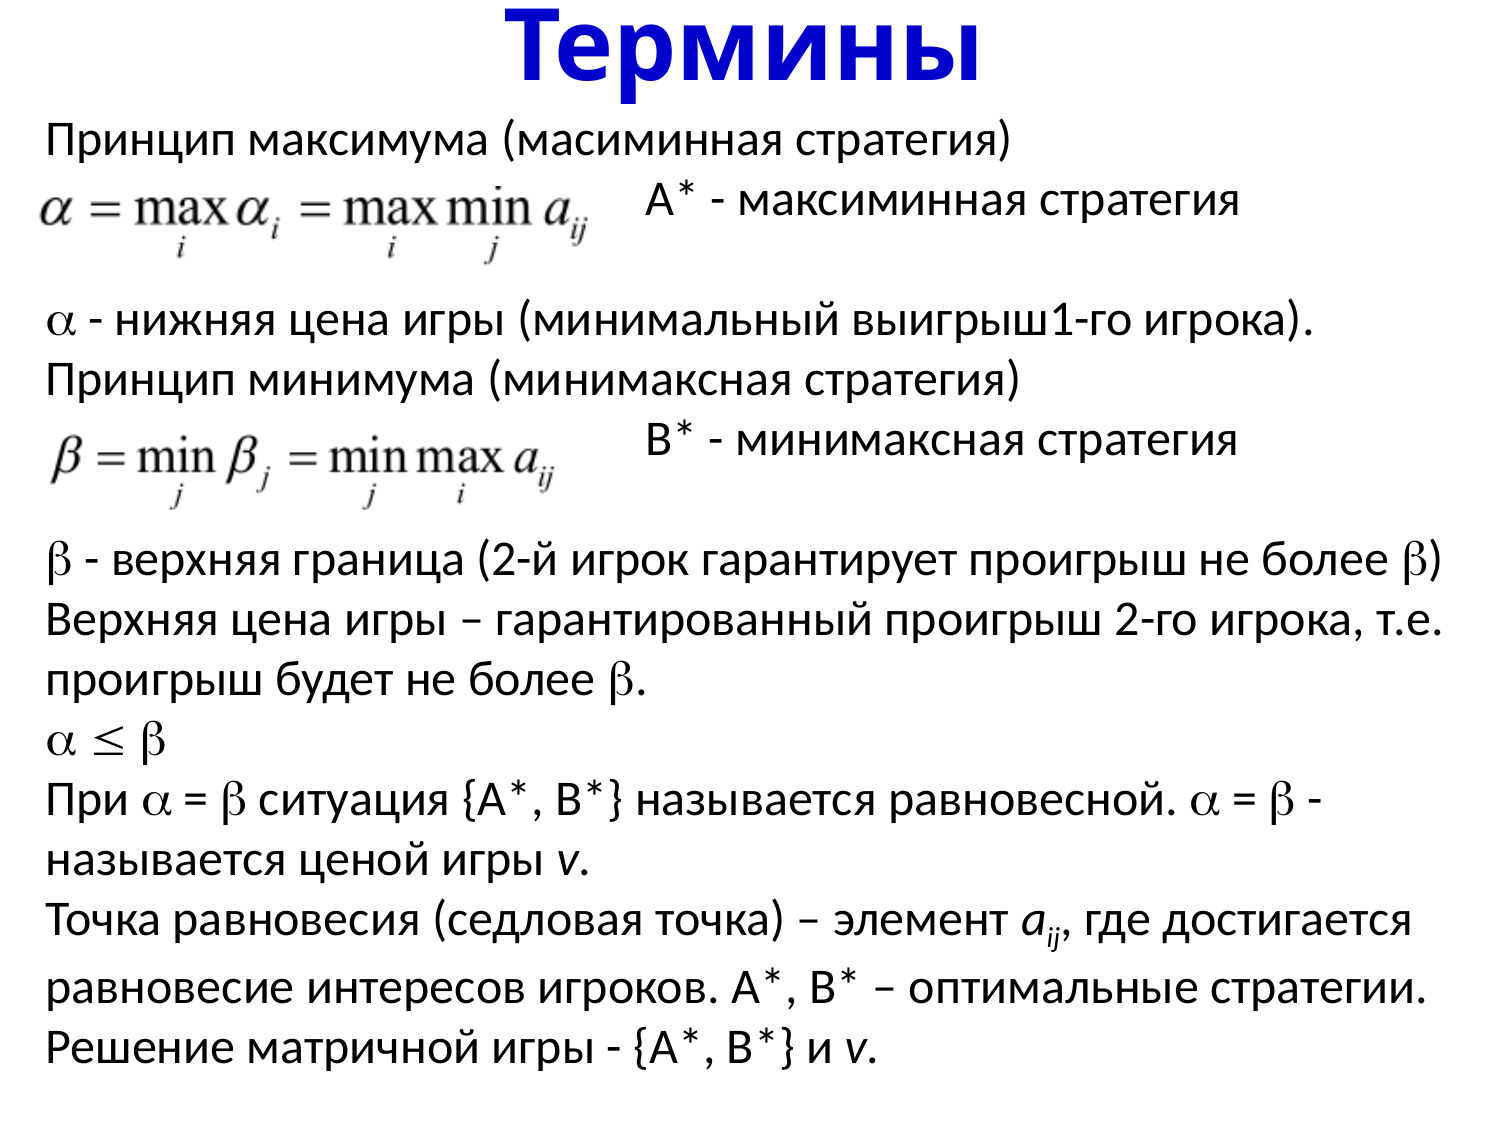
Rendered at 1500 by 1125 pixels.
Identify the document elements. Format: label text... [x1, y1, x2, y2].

picture [36, 424, 562, 514]
text_box Принцип максимума (масиминная стратегия) A* - максиминная стратегия  - нижняя цена игры (минимальный выигрыш1-го игрока). Принцип минимума (минимаксная стратегия) B* - минимаксная стратегия  - верхняя граница (2-й игрок гарантирует проигрыш не более ) Верхняя цена игры – гарантированный проигрыш 2-го игрока, т.е. проигрыш будет не более .    При  =  ситуация {A*, B*} называется равновесной.  =  - называется ценой игры v. Точка равновесия (седловая точка) – элемент aij, где достигается равновесие интересов игроков. A*, B* – оптимальные стратегии. Решение матричной игры - {A*, B*} и v. [30, 97, 1489, 1081]
picture [36, 186, 600, 271]
title Термины [0, 0, 1489, 96]
